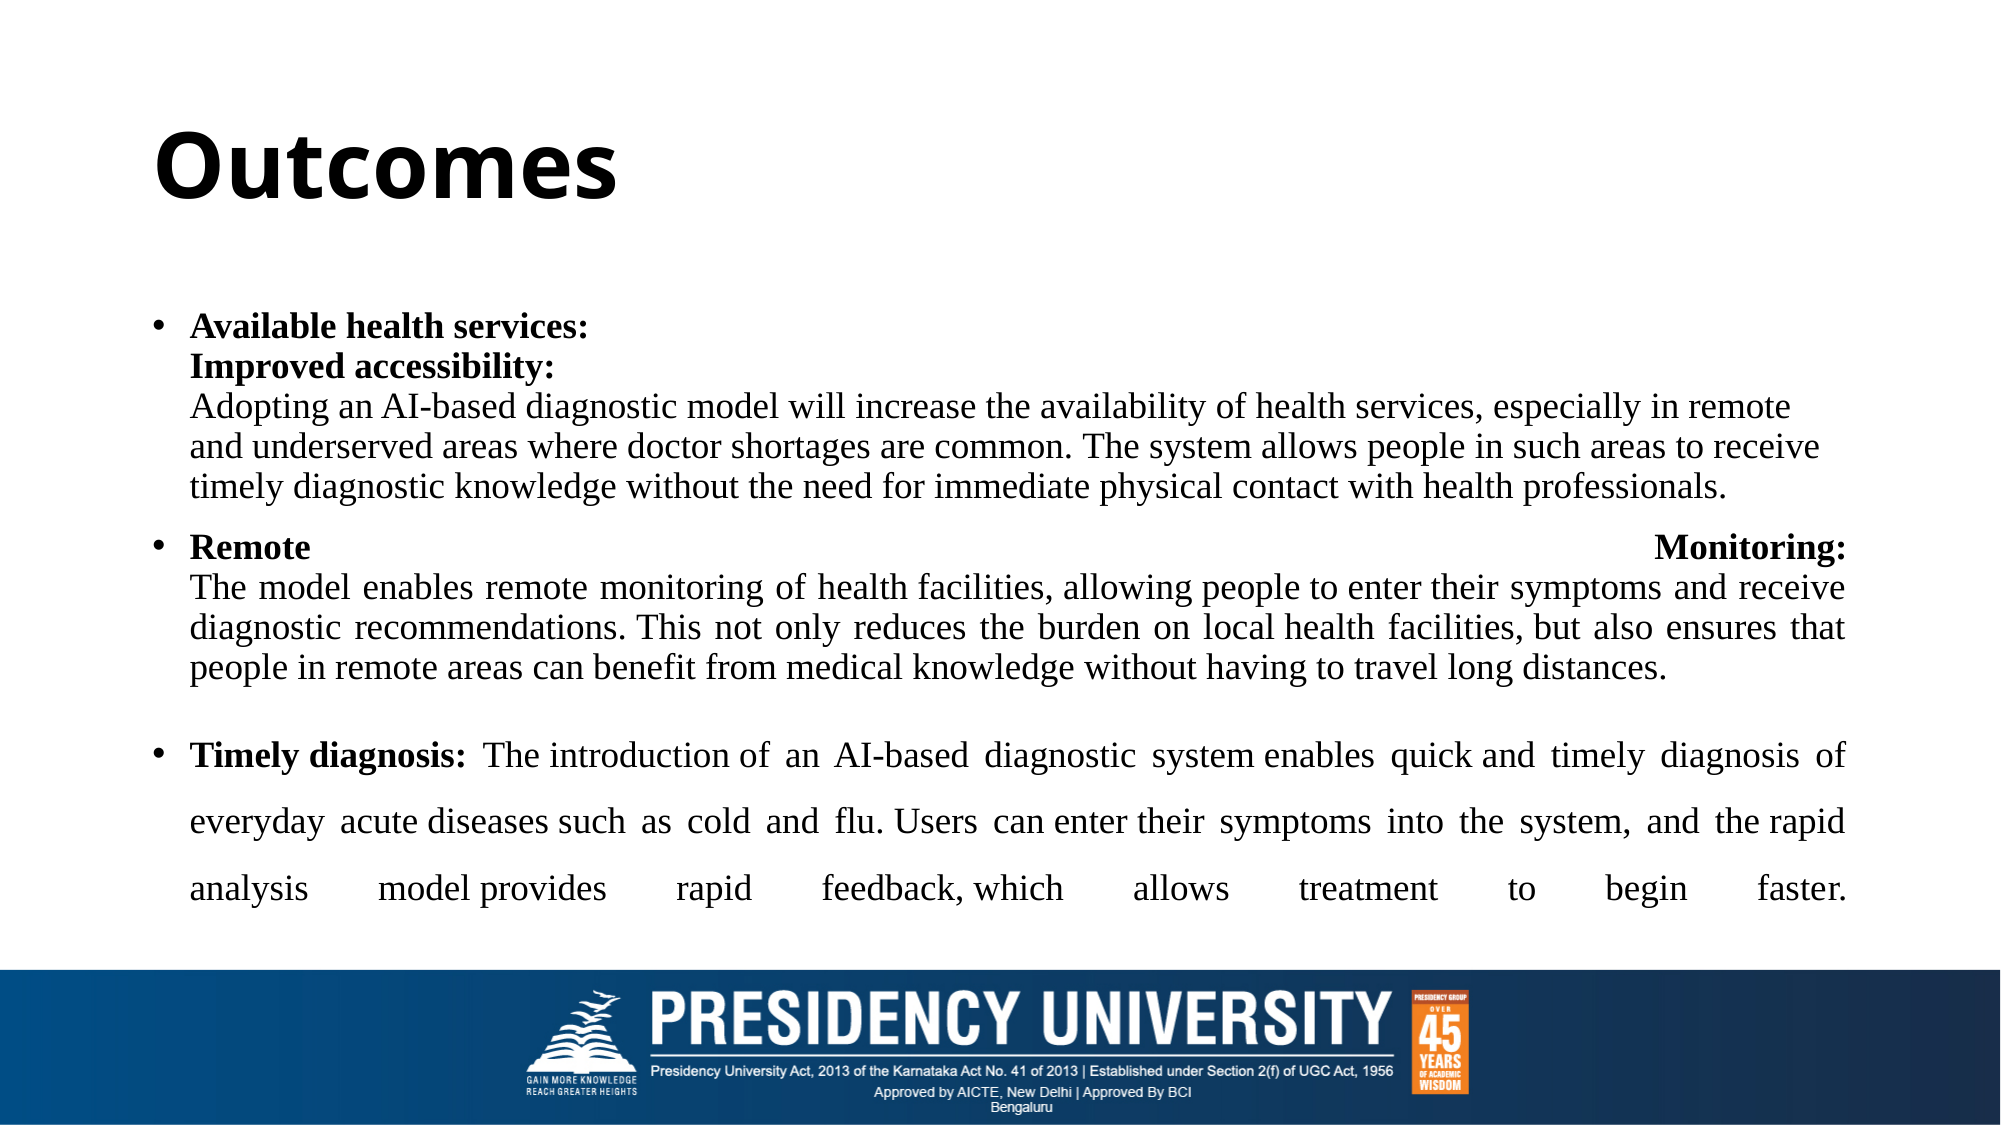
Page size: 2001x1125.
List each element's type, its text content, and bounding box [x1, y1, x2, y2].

picture [0, 0, 2001, 1125]
title Outcomes [137, 59, 1863, 278]
list Available health services: Improved accessibility: Adopting an AI-based diagnostic model will increase the availability of health services, especially in remote and underserved areas where doctor shortages are common. The system allows people in such areas to receive timely diagnostic knowledge without the need for immediate physical contact with health professionals. Remote Monitoring: The model enables remote monitoring of health facilities, allowing people to enter their symptoms and receive diagnostic recommendations. This not only reduces the burden on local health facilities, but also ensures that people in remote areas can benefit from medical knowledge without having to travel long distances. Timely diagnosis: The introduction of an AI-based diagnostic system enables quick and timely diagnosis of everyday acute diseases such as cold and flu. Users can enter their symptoms into the system, and the rapid analysis model provides rapid feedback, which allows treatment to begin faster. [137, 299, 1863, 1014]
